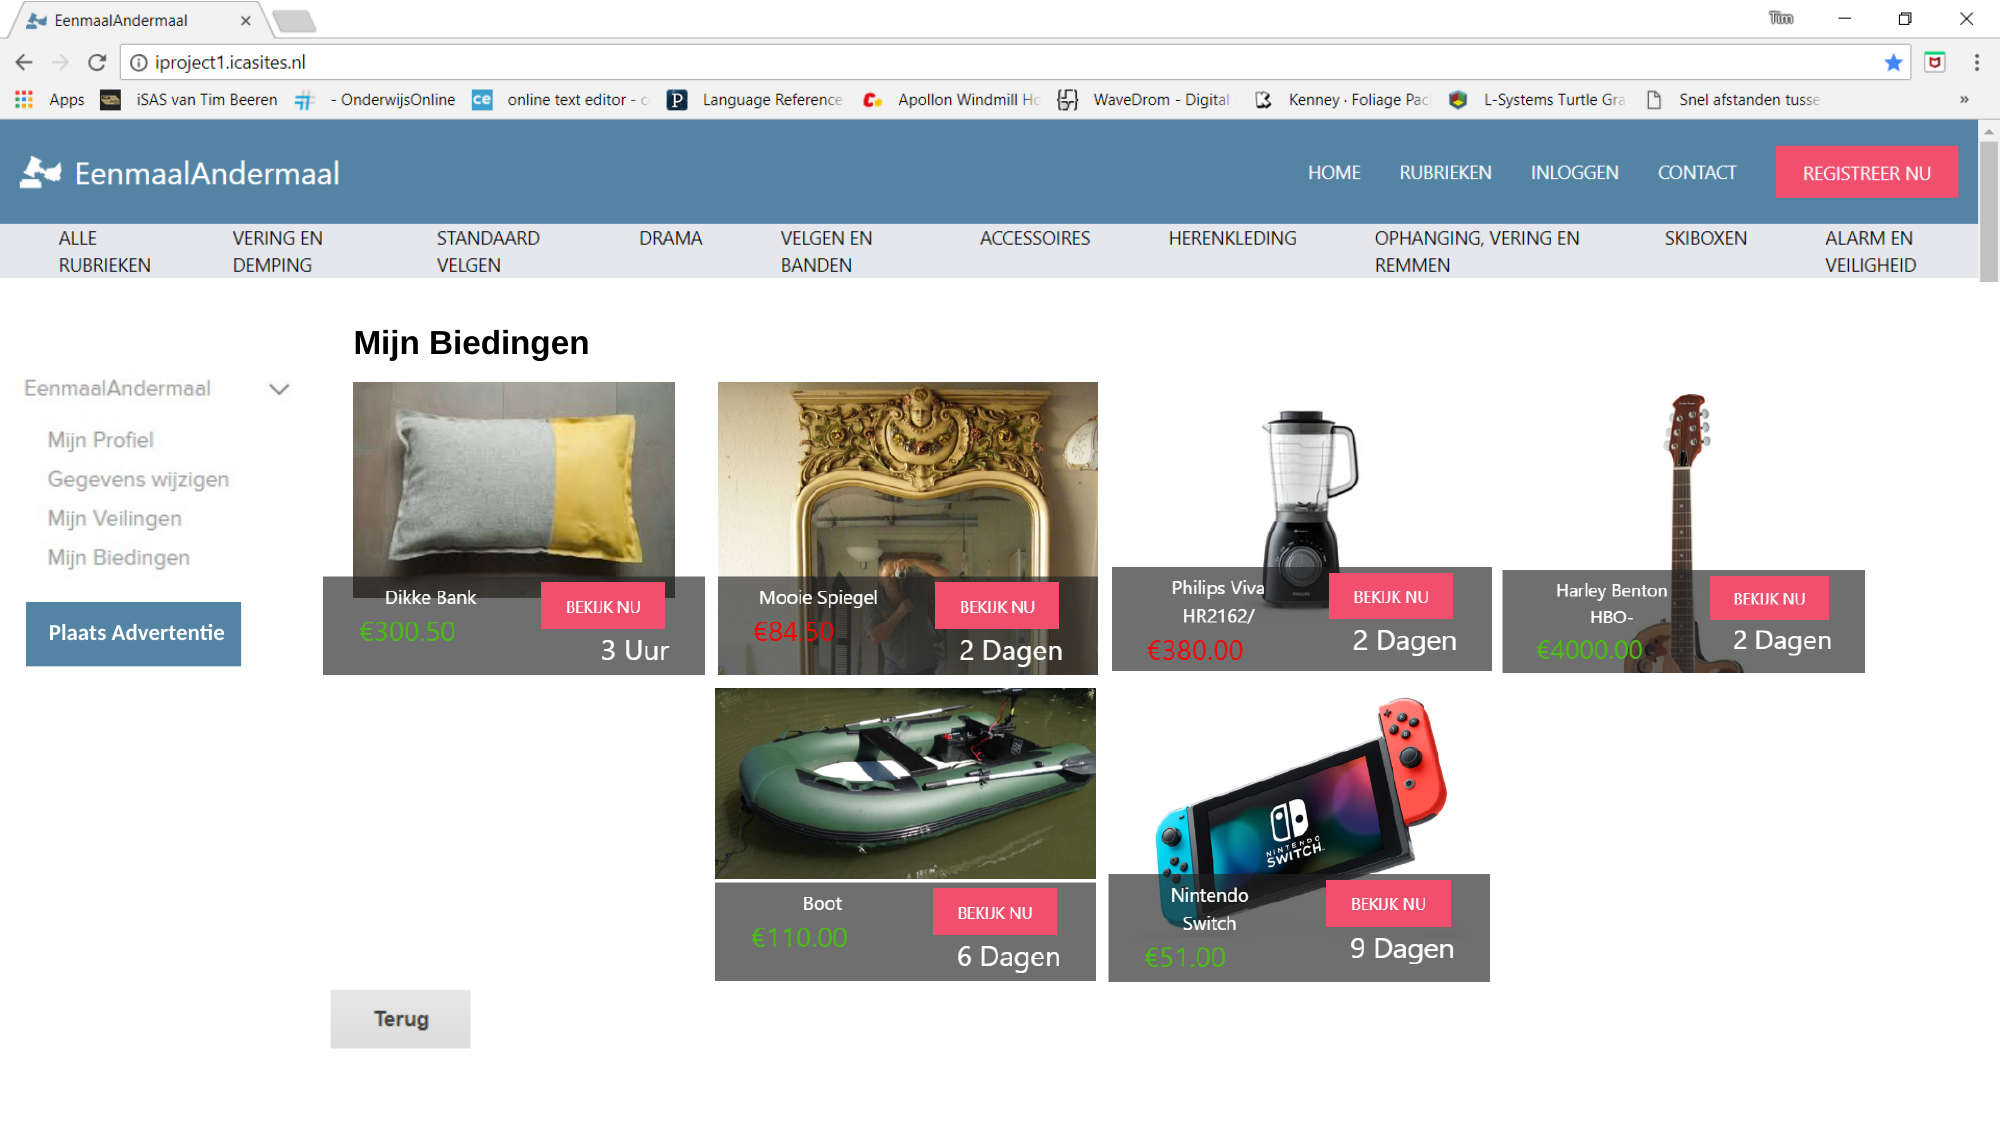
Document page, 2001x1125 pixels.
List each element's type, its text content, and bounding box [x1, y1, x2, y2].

text_box Mijn Biedingen [338, 314, 746, 369]
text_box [11, 341, 313, 667]
picture [0, 1, 2000, 282]
picture [295, 967, 518, 1074]
picture [310, 366, 1879, 993]
